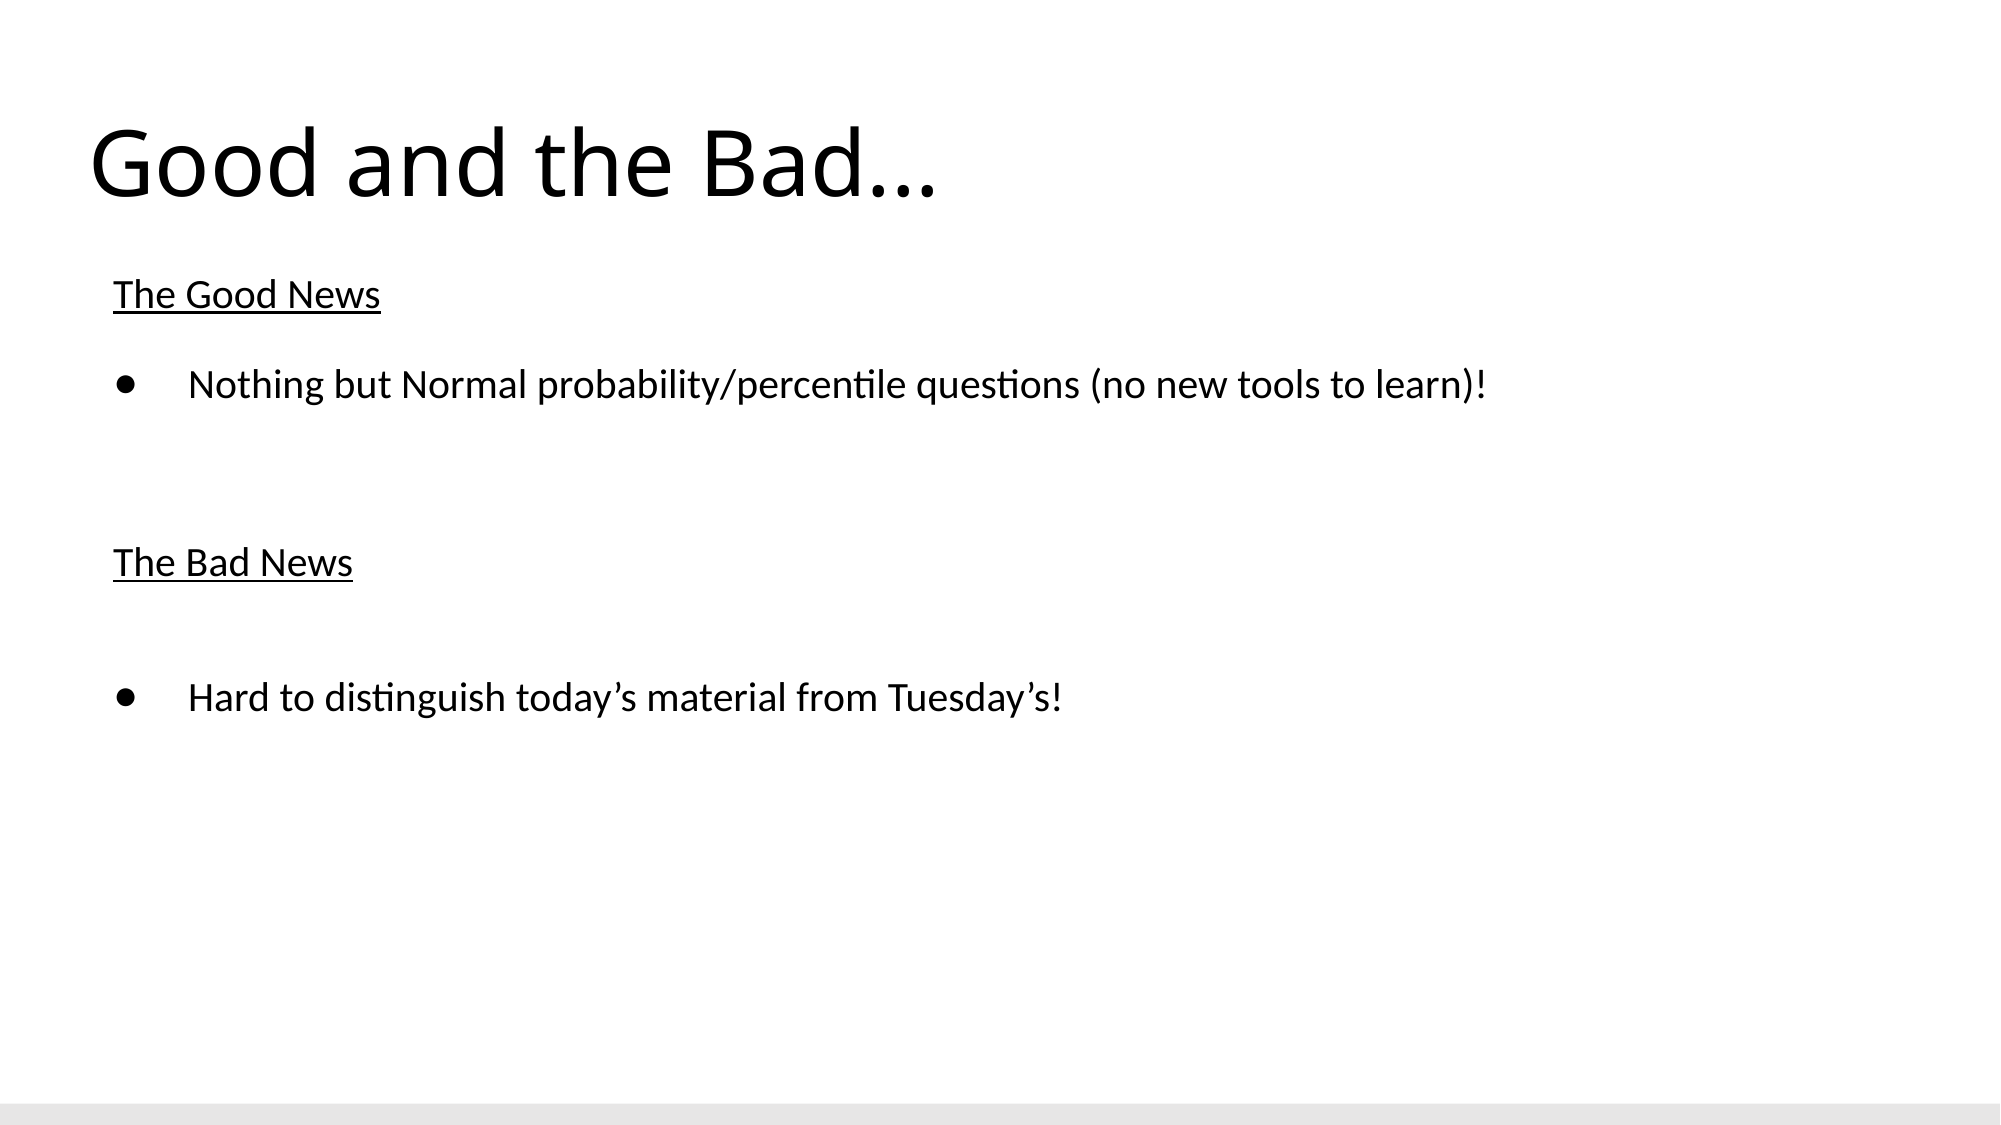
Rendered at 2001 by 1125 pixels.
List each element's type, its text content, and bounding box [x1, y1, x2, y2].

list The Good News Nothing but Normal probability/percentile questions (no new tools to learn)! The Bad News Hard to distinguish today’s material from Tuesday’s! [68, 252, 1932, 1000]
title Good and the Bad... [68, 97, 1932, 223]
